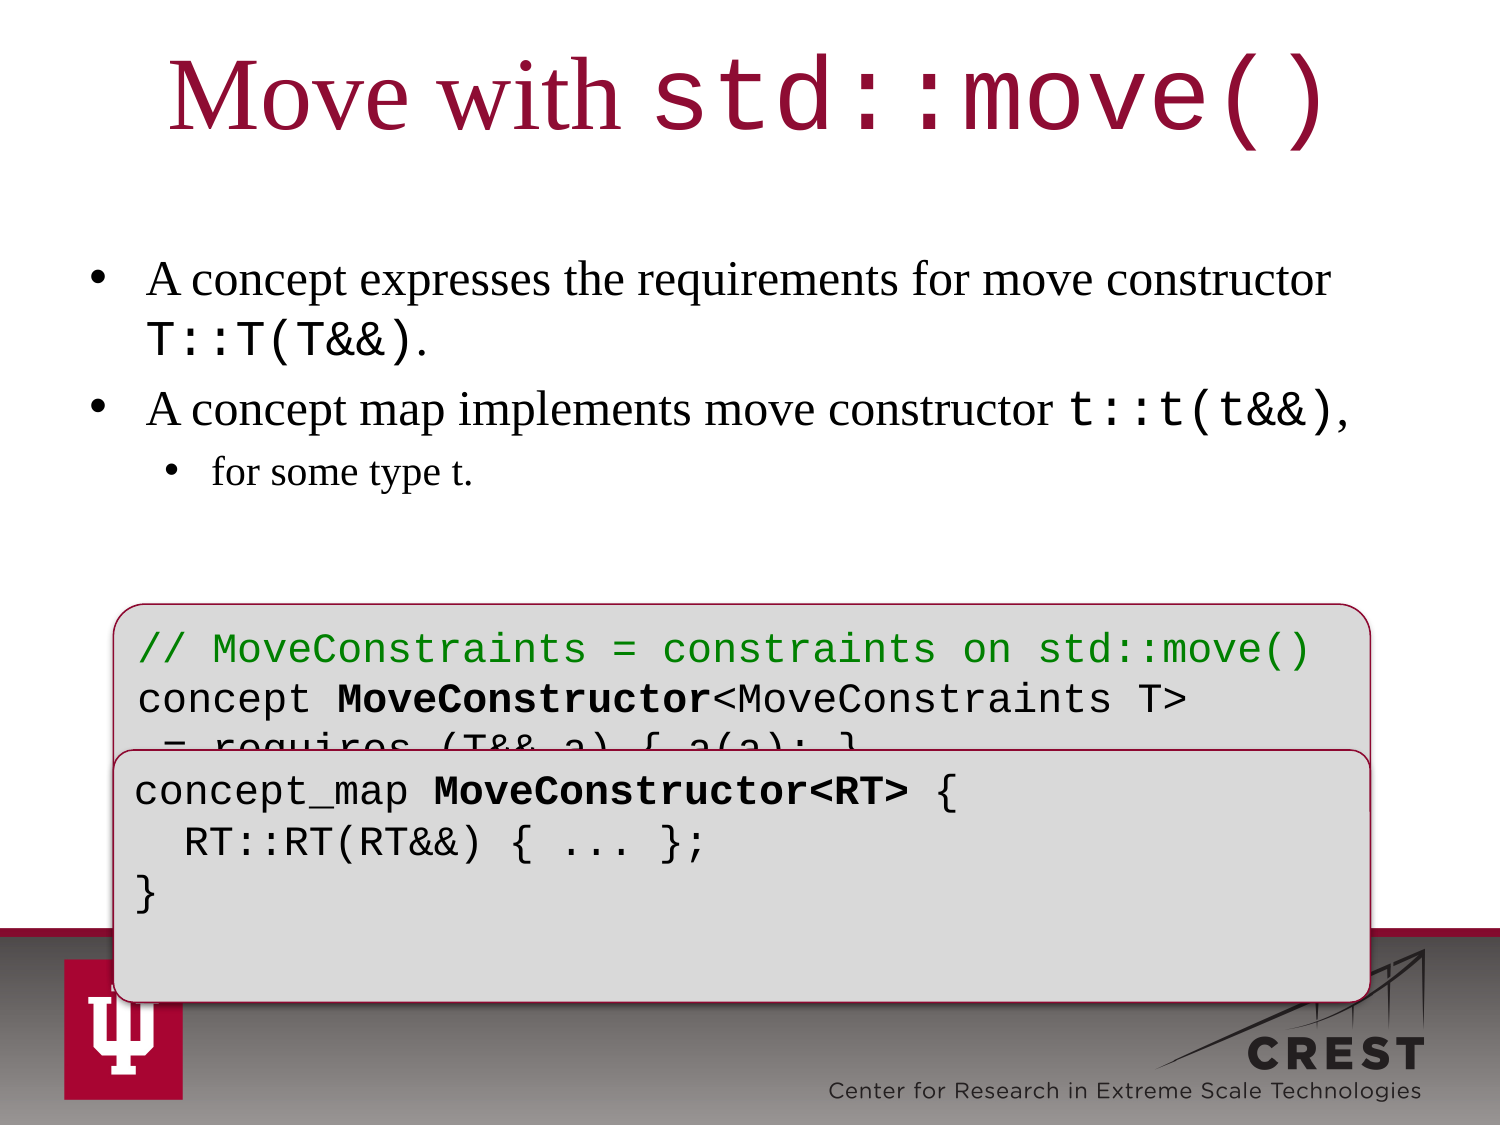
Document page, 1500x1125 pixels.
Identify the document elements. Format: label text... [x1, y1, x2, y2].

text_box // MoveConstraints = constraints on std::move() concept MoveConstructor<MoveConstraints T> = requires (T&& a) { a(a); } template<class T> requires MoveConstructor<T> // => T::T(T&&) … move(T&& a) { return std::move(a); } [112, 603, 1372, 762]
list A concept expresses the requirements for move constructor T::T(T&&). A concept map implements move constructor t::t(t&&), for some type t. [74, 238, 1432, 1079]
text_box concept_map MoveConstructor<RT> { RT::RT(RT&&) { ... }; } [112, 749, 1372, 1004]
title Move with std::move() [63, 17, 1441, 239]
picture [0, 928, 1500, 1125]
